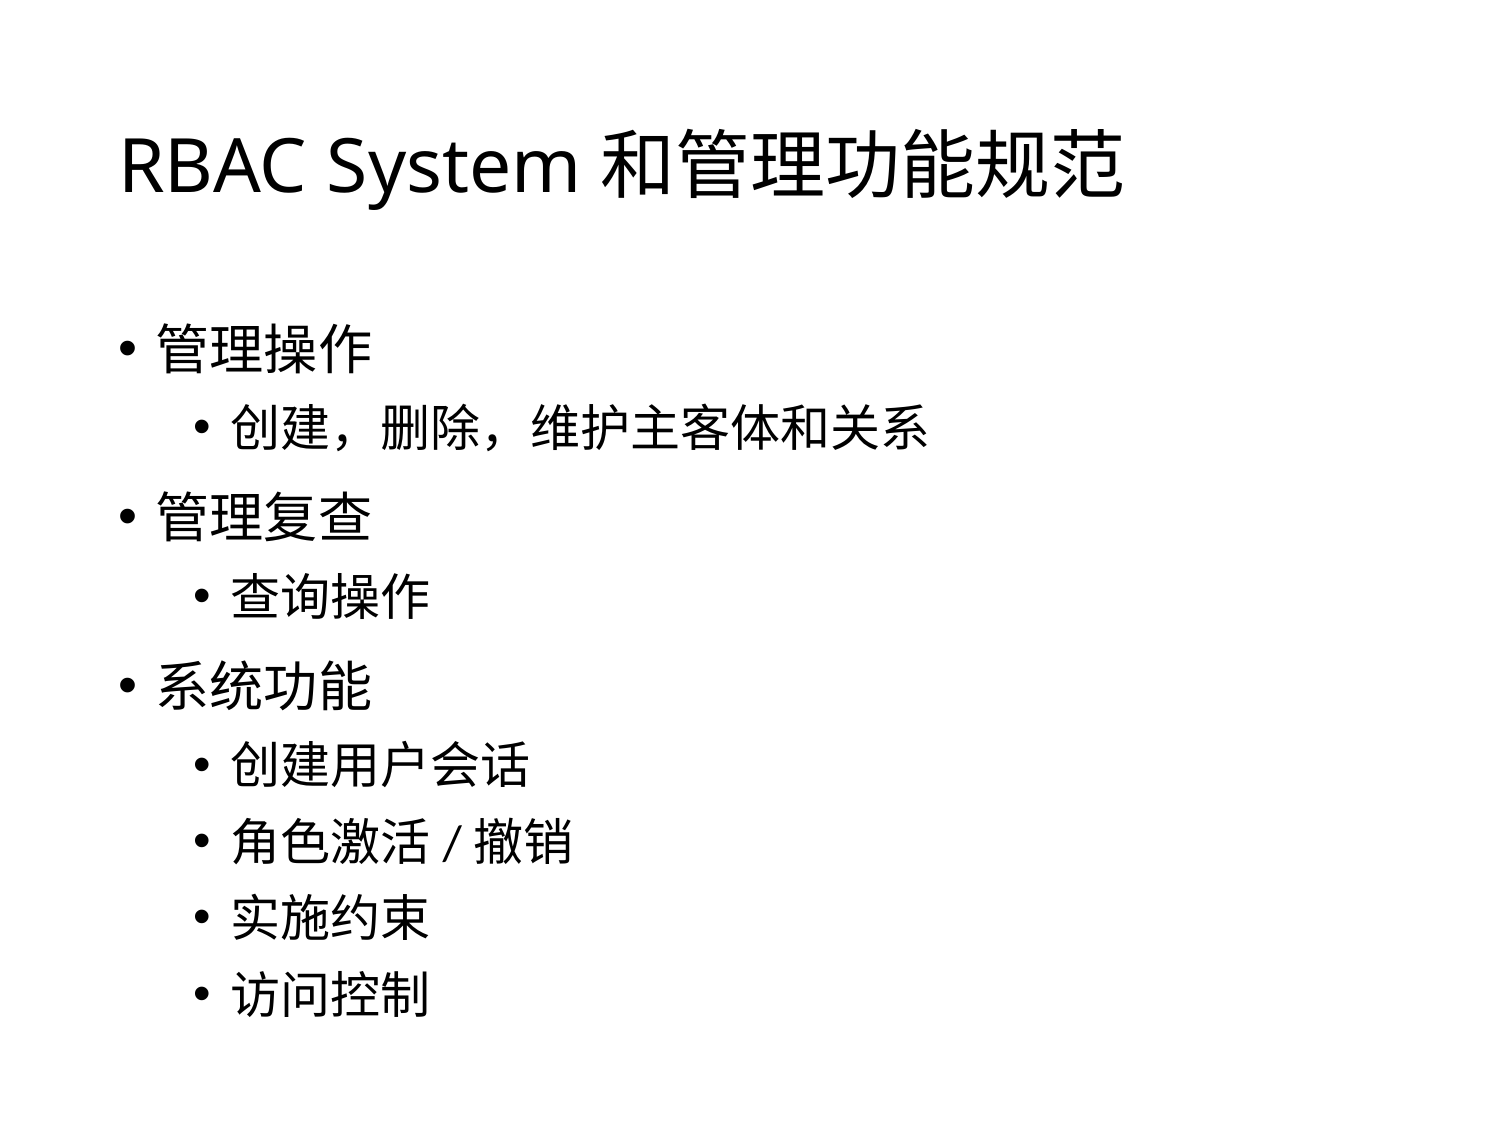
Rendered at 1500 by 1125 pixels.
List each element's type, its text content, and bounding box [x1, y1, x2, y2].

title RBAC System和管理功能规范 [103, 59, 1397, 278]
list 管理操作 创建，删除，维护主客体和关系 管理复查 查询操作 系统功能 创建用户会话 角色激活/撤销 实施约束 访问控制 [103, 300, 1397, 1042]
